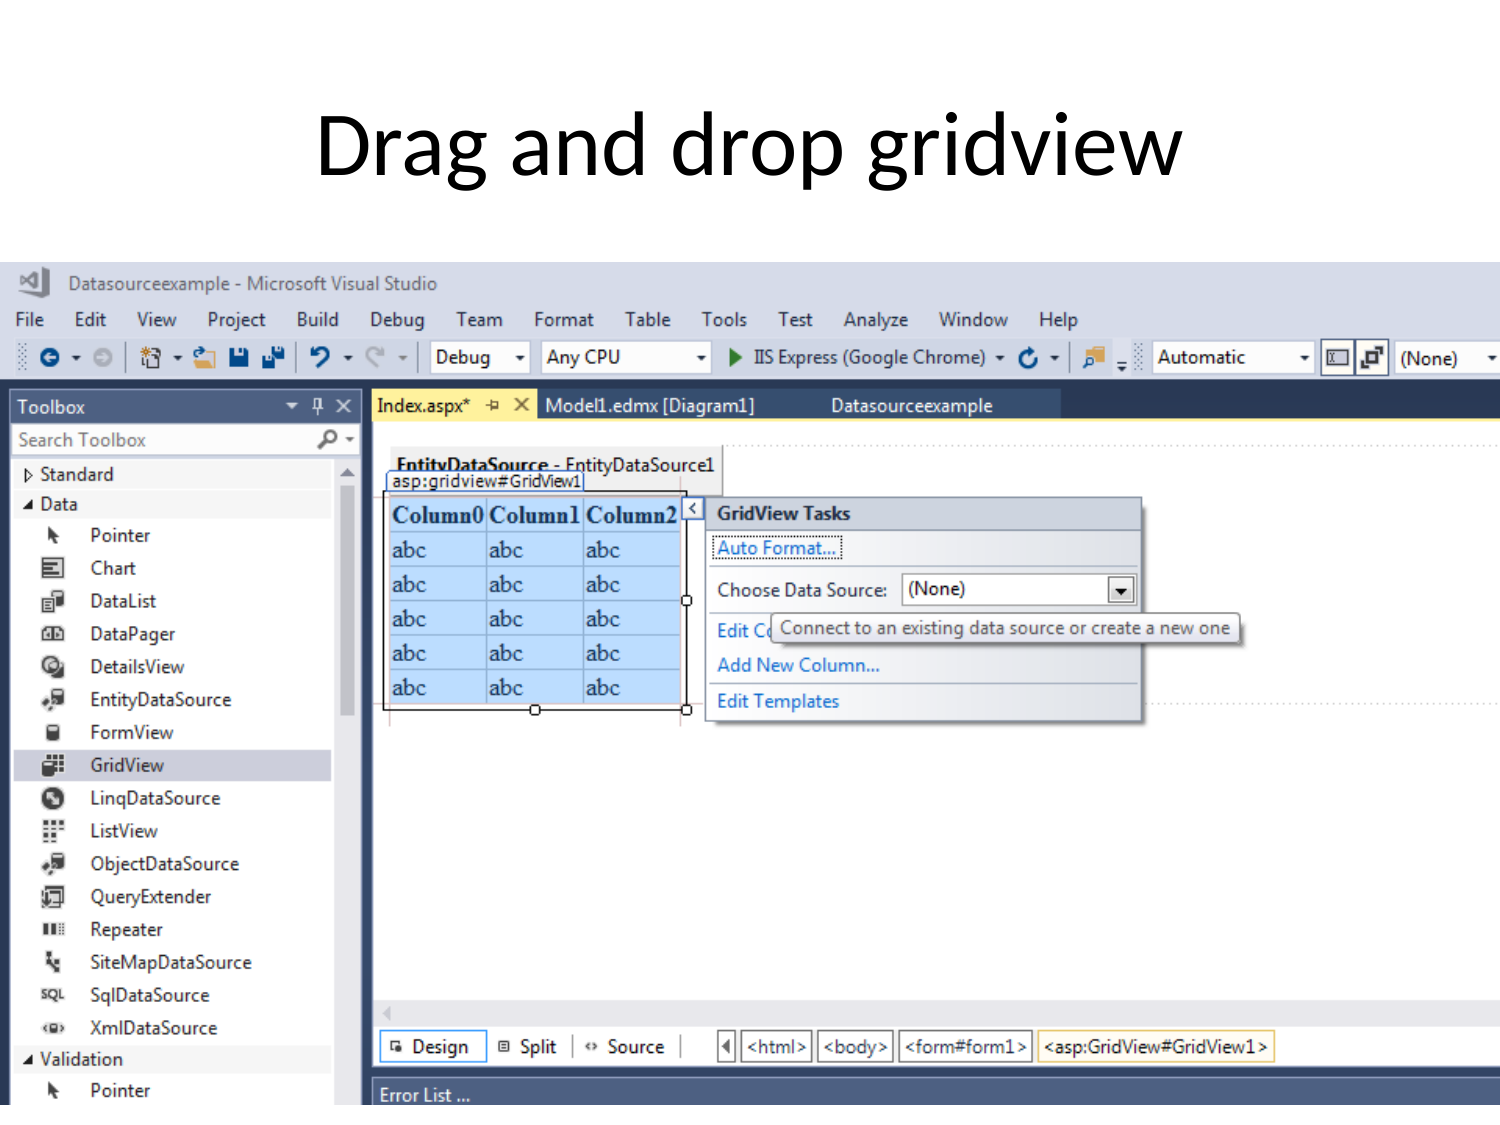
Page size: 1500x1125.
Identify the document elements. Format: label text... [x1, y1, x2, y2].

title Drag and drop gridview [75, 45, 1425, 233]
picture [0, 262, 1500, 1105]
